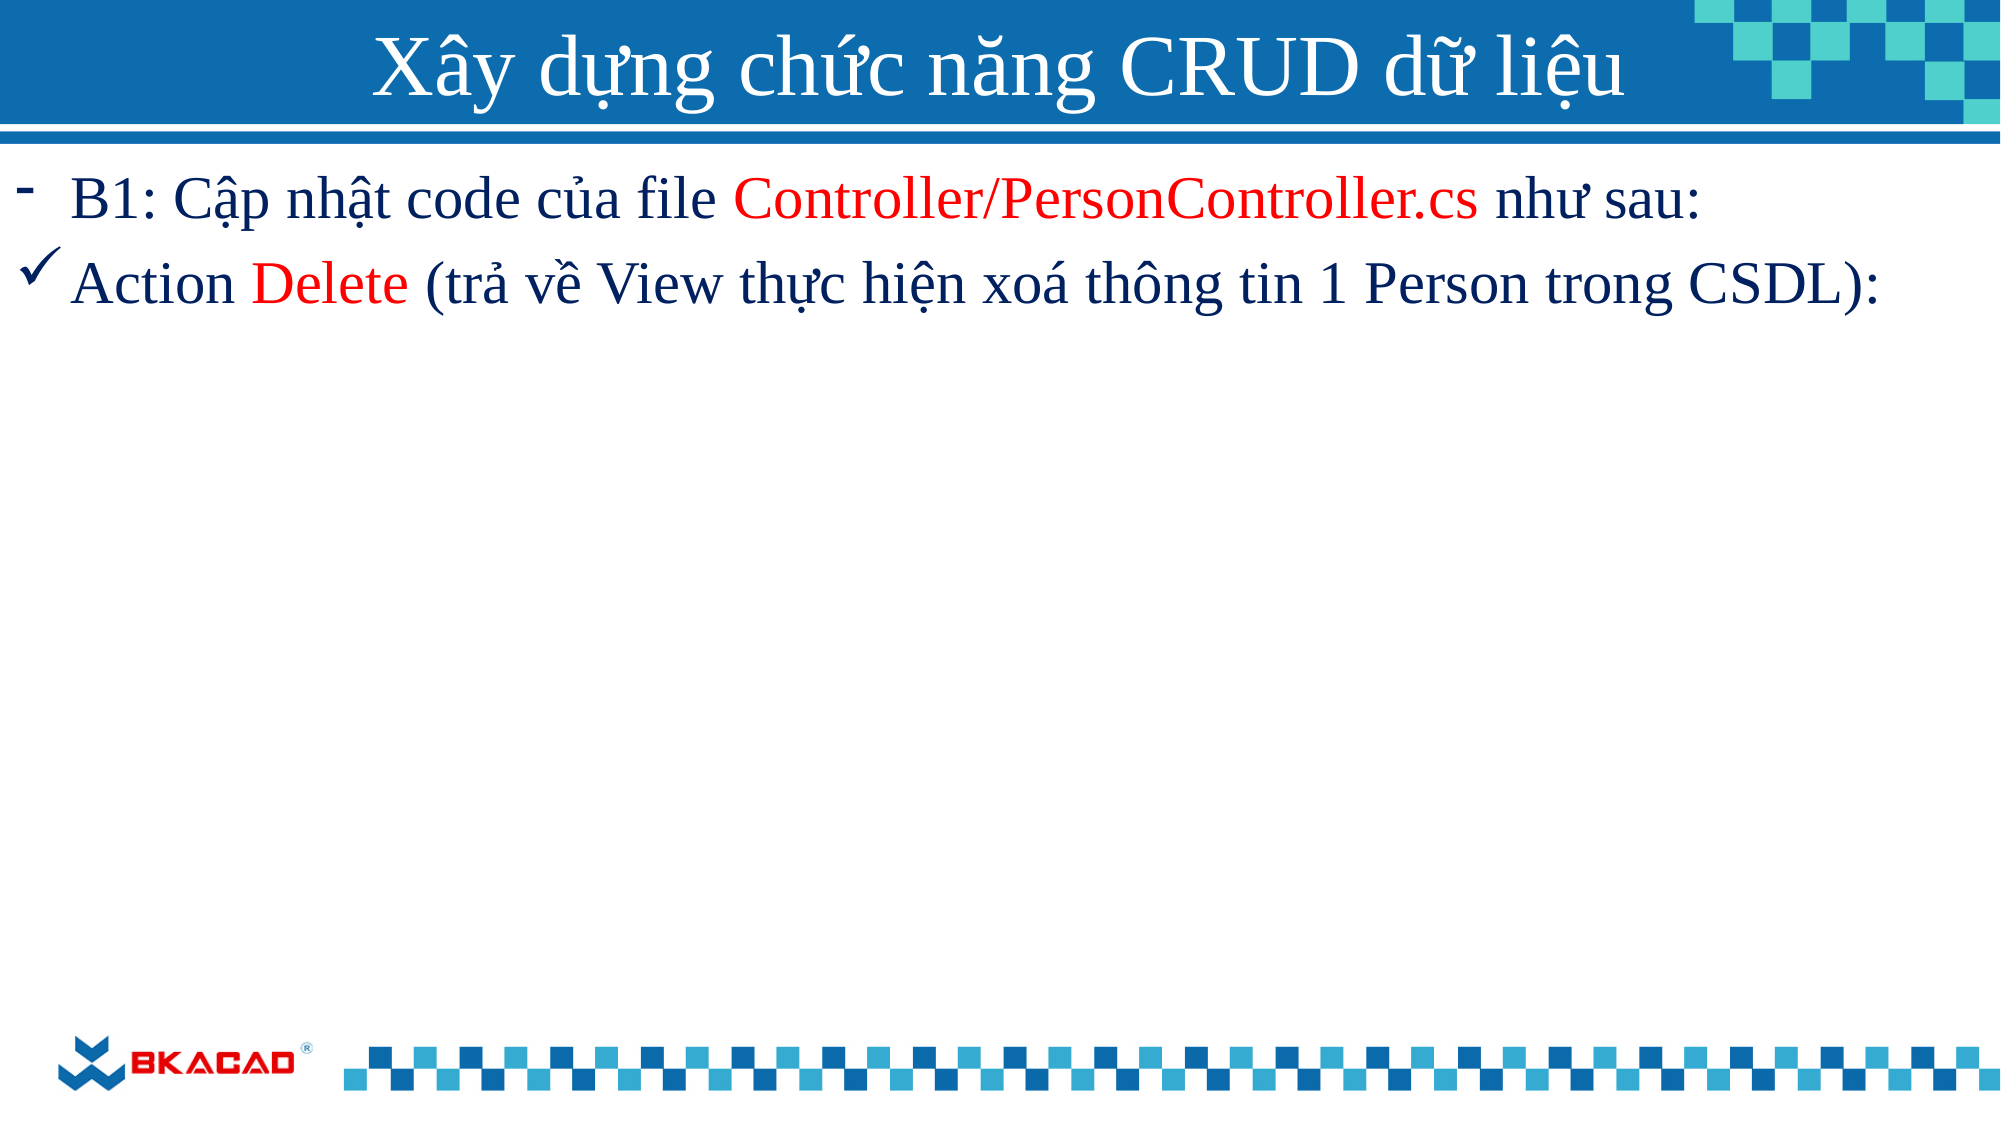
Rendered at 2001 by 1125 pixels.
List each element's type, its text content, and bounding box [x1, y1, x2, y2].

title Xây dựng chức năng CRUD dữ liệu [0, 0, 2000, 121]
picture [0, 0, 2001, 1125]
list B1: Cập nhật code của file Controller/PersonController.cs như sau: Action Delete (trả về View thực hiện xoá thông tin 1 Person trong CSDL): [0, 149, 1995, 325]
